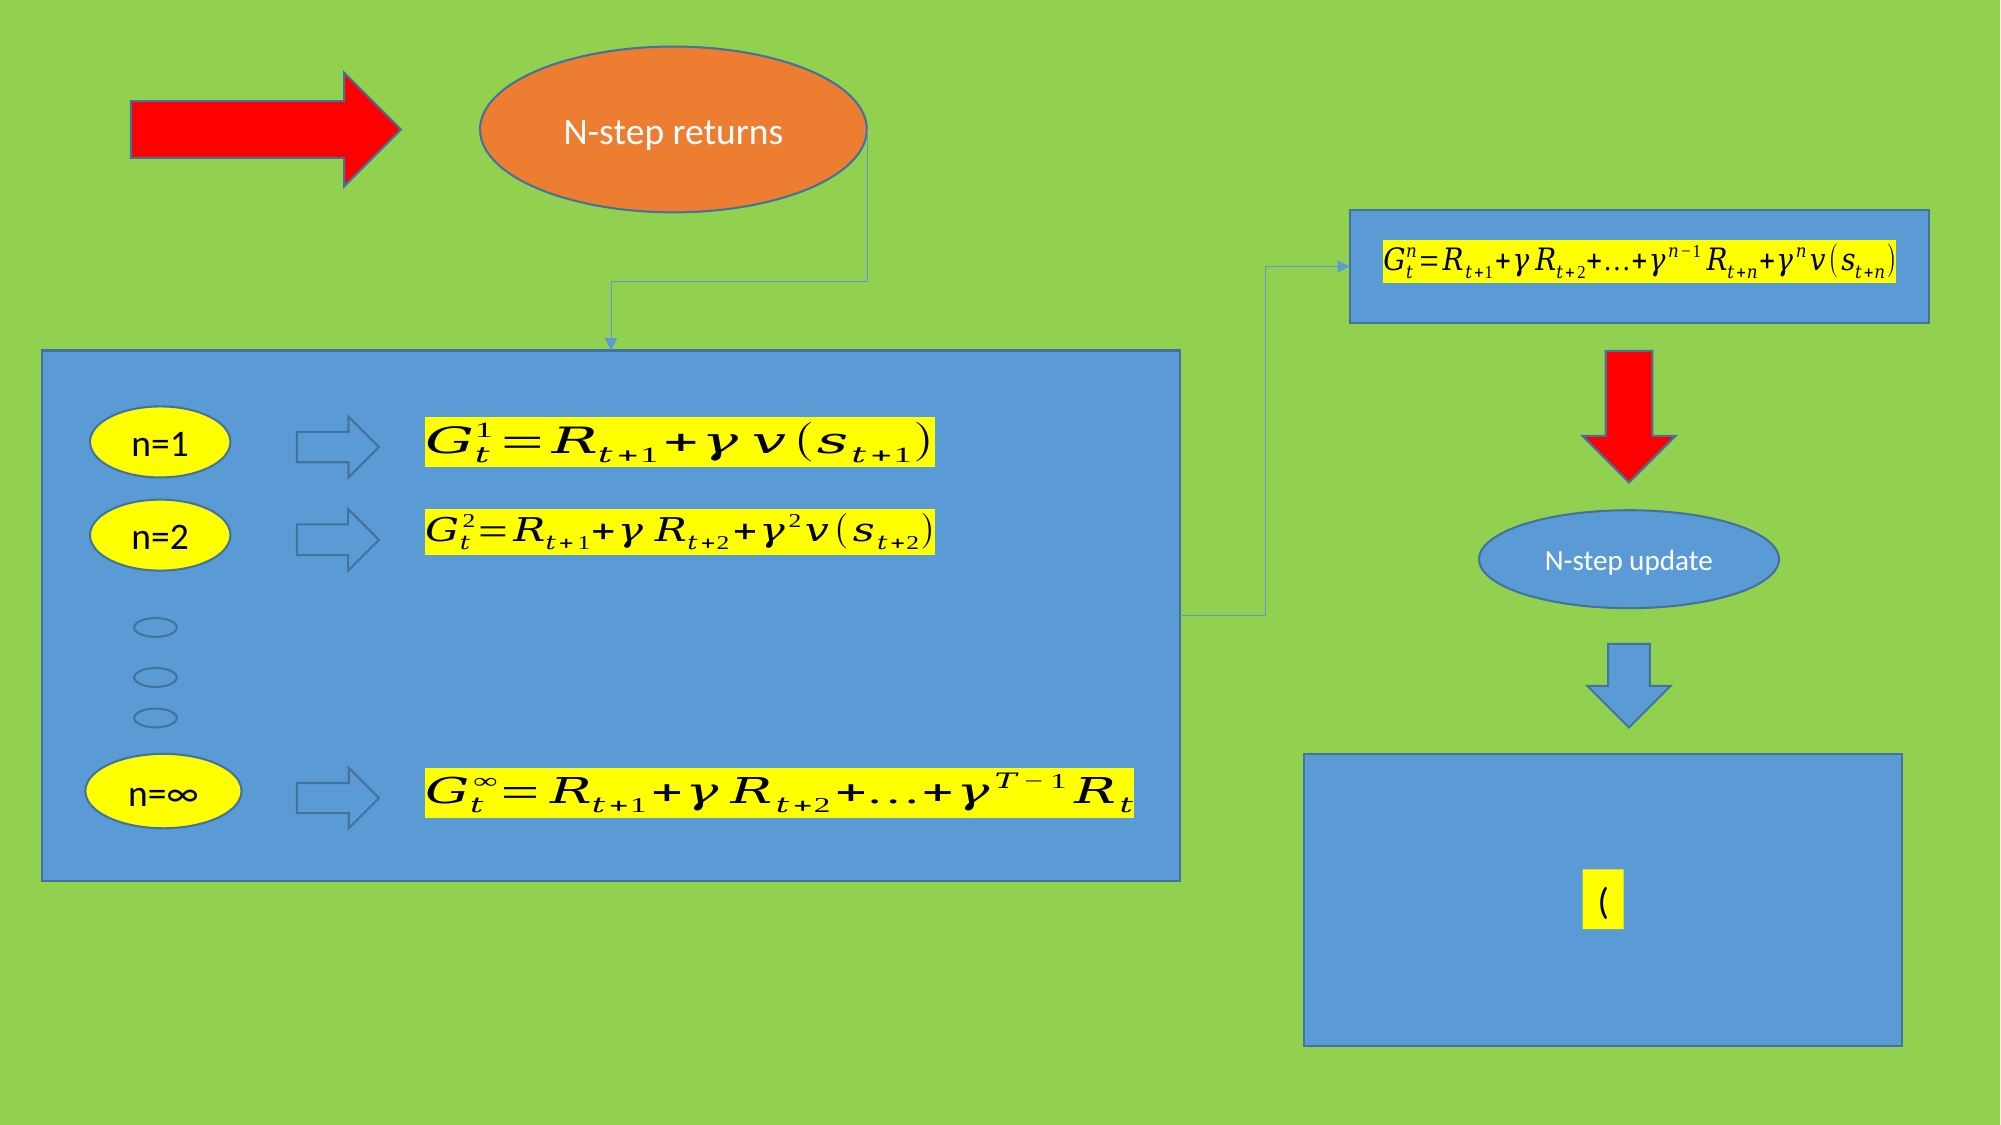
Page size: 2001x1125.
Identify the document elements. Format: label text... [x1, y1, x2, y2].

text_box N-step returns [478, 45, 868, 209]
text_box [1349, 209, 1930, 324]
text_box n=1 [88, 405, 232, 479]
text_box [1580, 349, 1679, 484]
text_box [133, 666, 178, 689]
text_box [295, 414, 381, 480]
text_box n=2 [88, 498, 232, 572]
text_box N-step update [1477, 509, 1781, 610]
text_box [1180, 266, 1350, 616]
text_box [133, 707, 178, 729]
text_box [1303, 753, 1903, 1047]
text_box n=∞ [84, 752, 243, 830]
text_box [295, 765, 381, 831]
text_box [1584, 642, 1674, 729]
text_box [611, 129, 867, 351]
text_box [295, 506, 381, 574]
text_box [133, 616, 178, 639]
text_box [41, 349, 1181, 882]
text_box [129, 70, 403, 189]
